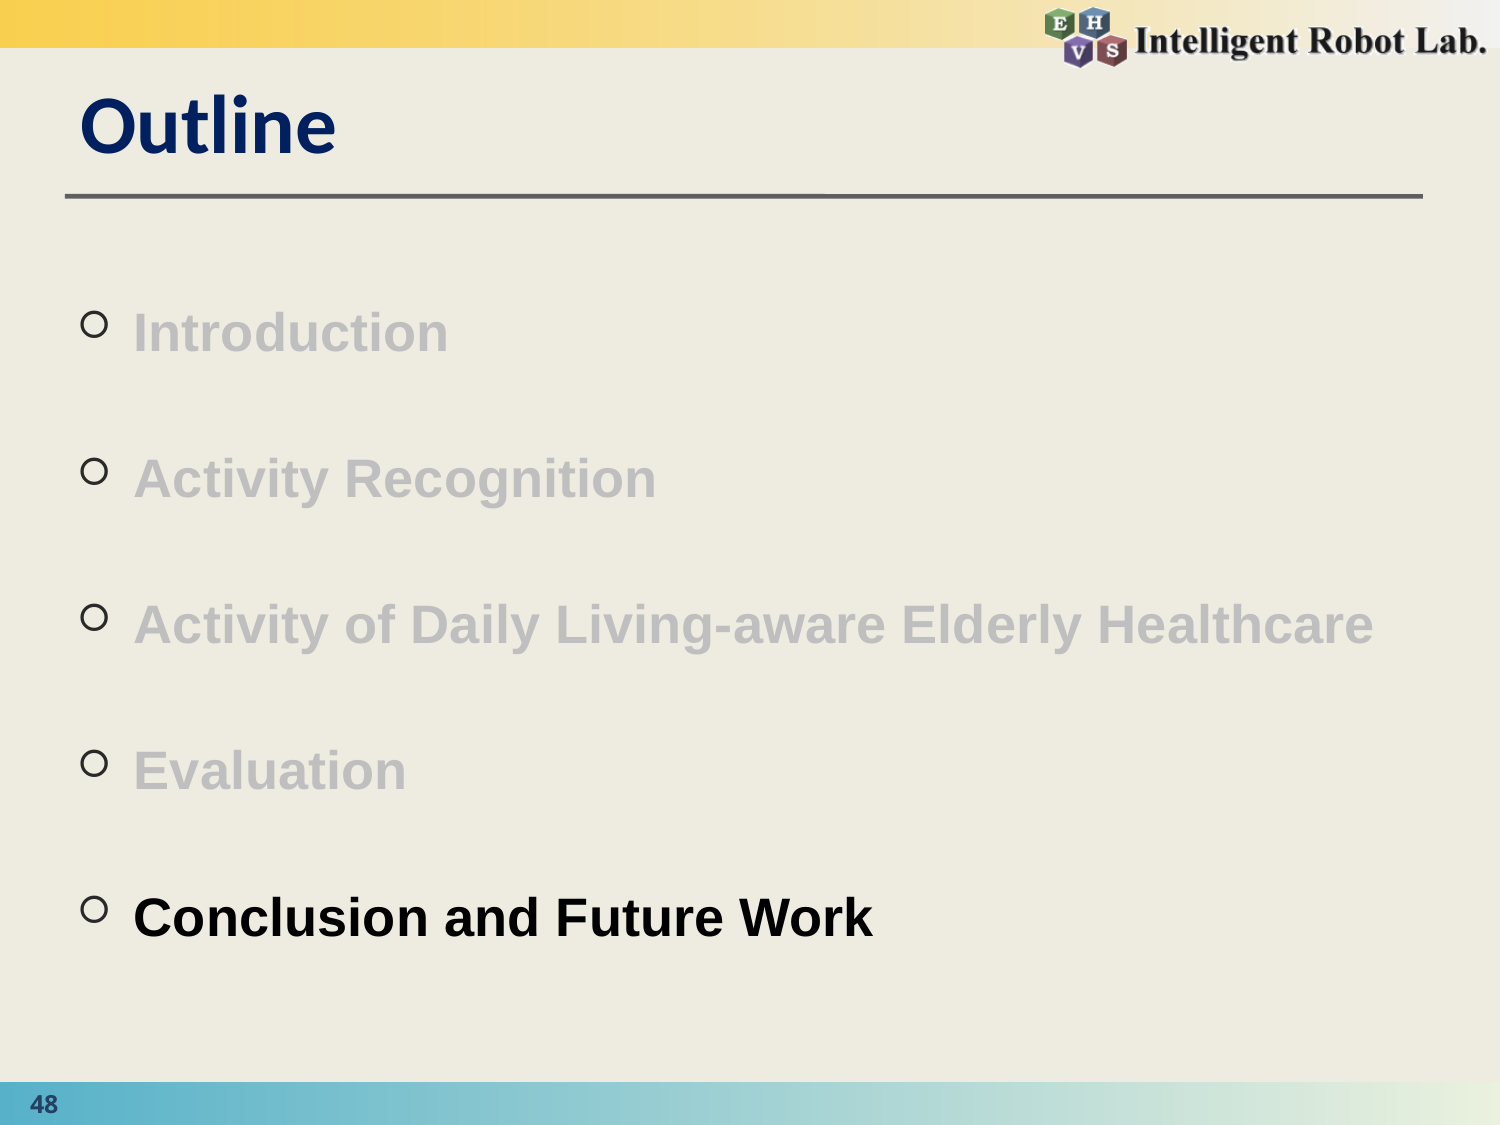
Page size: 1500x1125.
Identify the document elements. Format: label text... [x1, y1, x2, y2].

picture [1045, 7, 1489, 68]
title Outline [64, 66, 1413, 178]
list Introduction Activity Recognition Activity of Daily Living-aware Elderly Healthcare Evaluation Conclusion and Future Work [62, 224, 1411, 1029]
slide_number 48 [0, 1070, 89, 1125]
